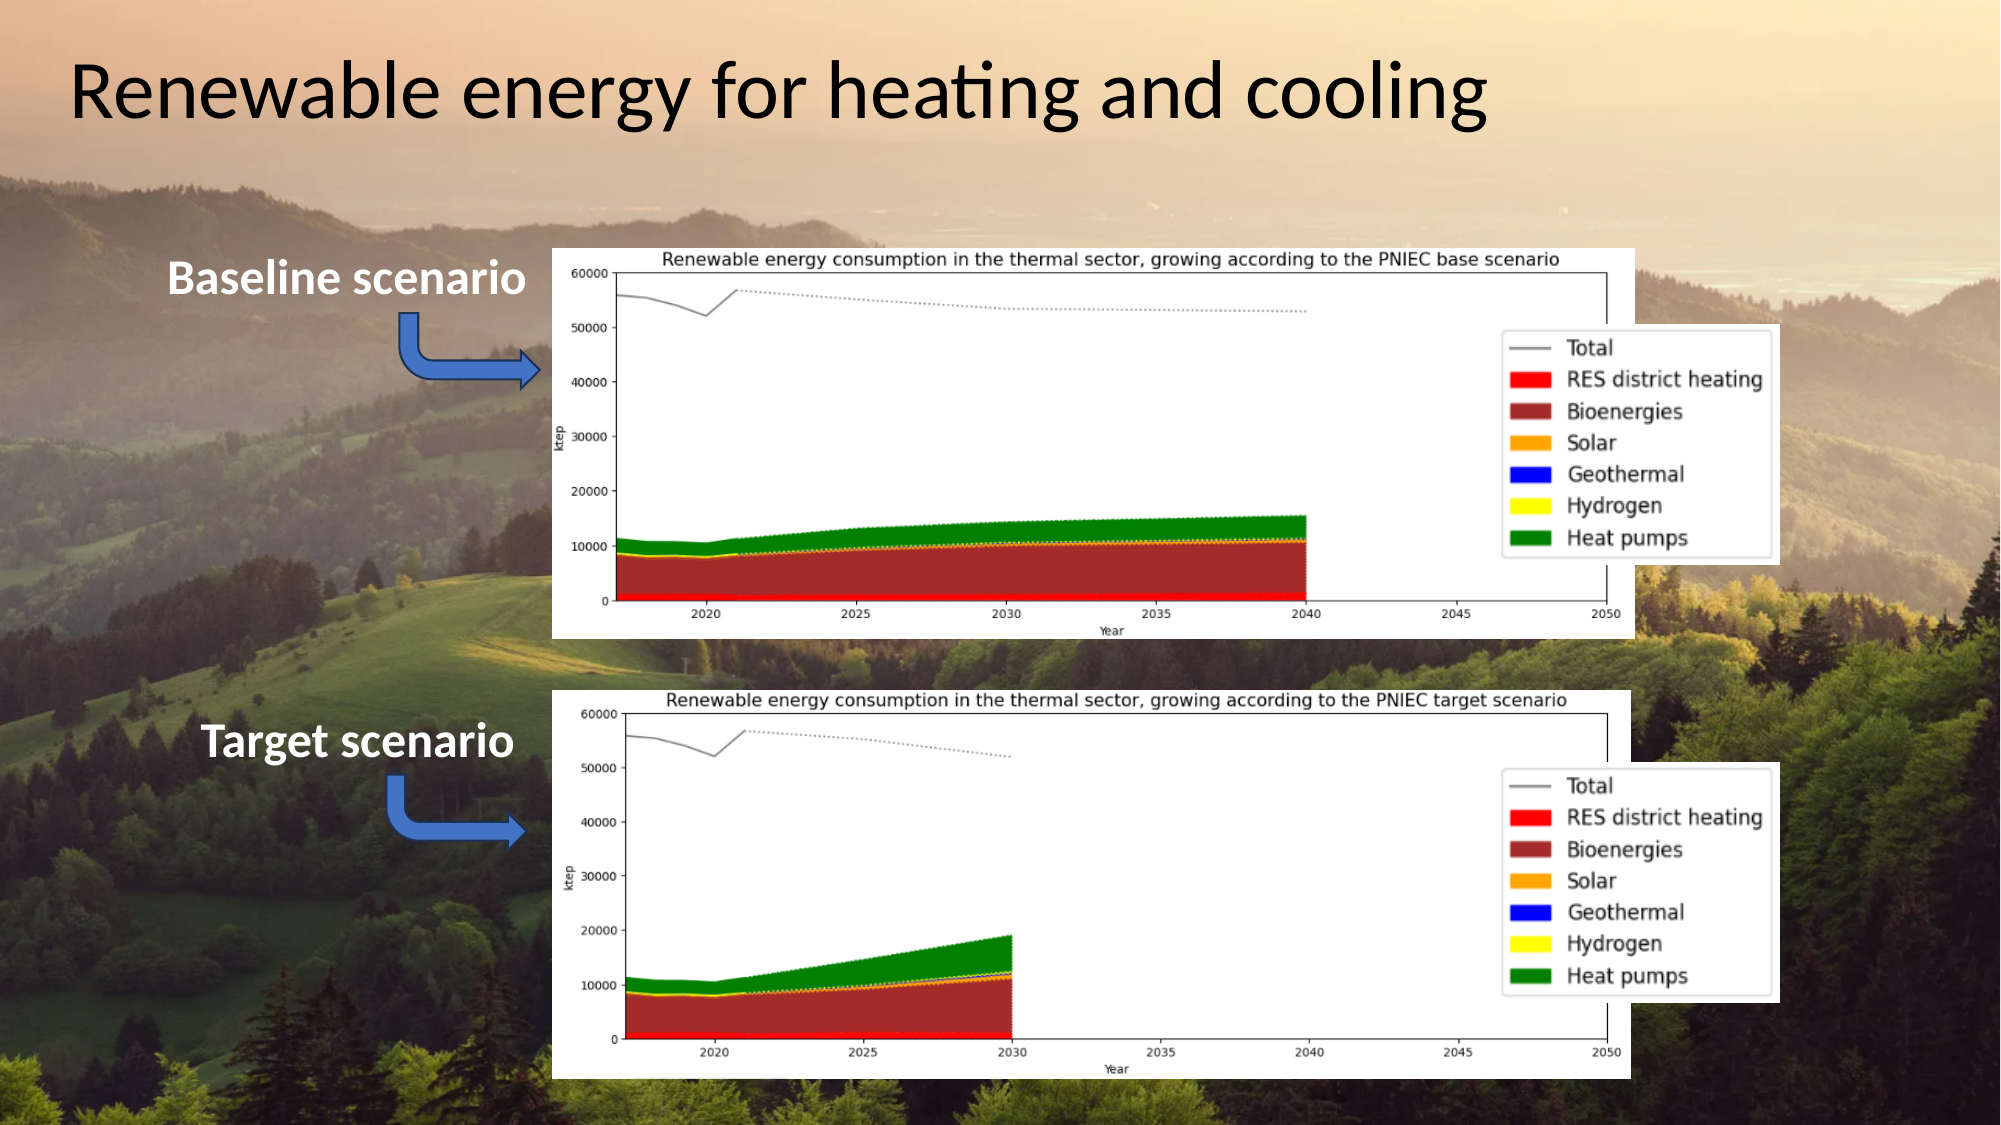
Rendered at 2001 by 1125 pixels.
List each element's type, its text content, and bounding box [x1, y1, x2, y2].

text_box Baseline scenario [152, 236, 553, 312]
text_box Target scenario [185, 700, 552, 776]
title Renewable energy for heating and cooling [54, 0, 1780, 201]
text_box [398, 312, 542, 392]
text_box [385, 773, 529, 853]
picture [0, 0, 2001, 1125]
